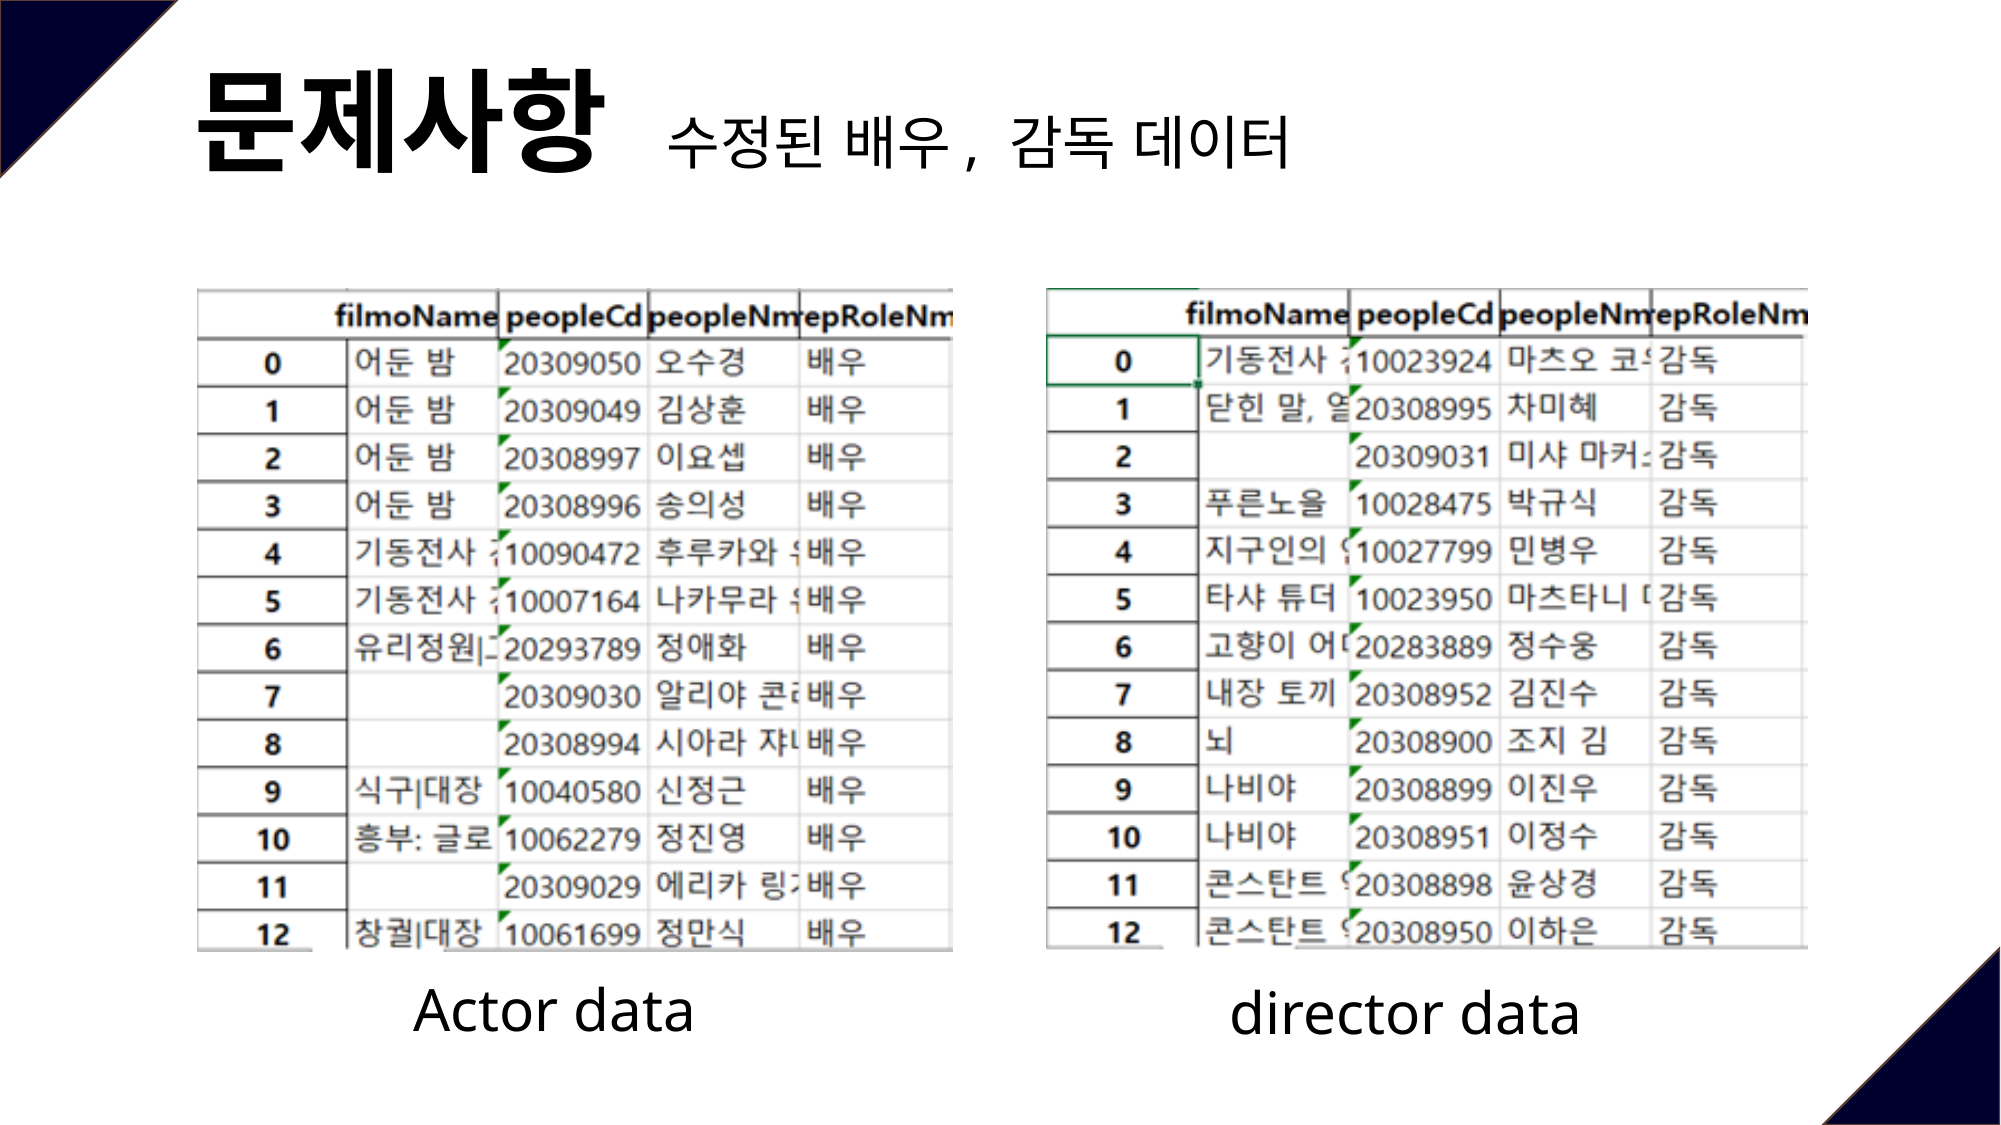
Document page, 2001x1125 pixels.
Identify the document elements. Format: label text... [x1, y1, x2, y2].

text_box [197, 288, 954, 1052]
text_box 문제사항 [179, 43, 846, 193]
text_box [1046, 288, 1808, 1055]
text_box 수정된 배우, 감독 데이터 [652, 98, 2000, 184]
